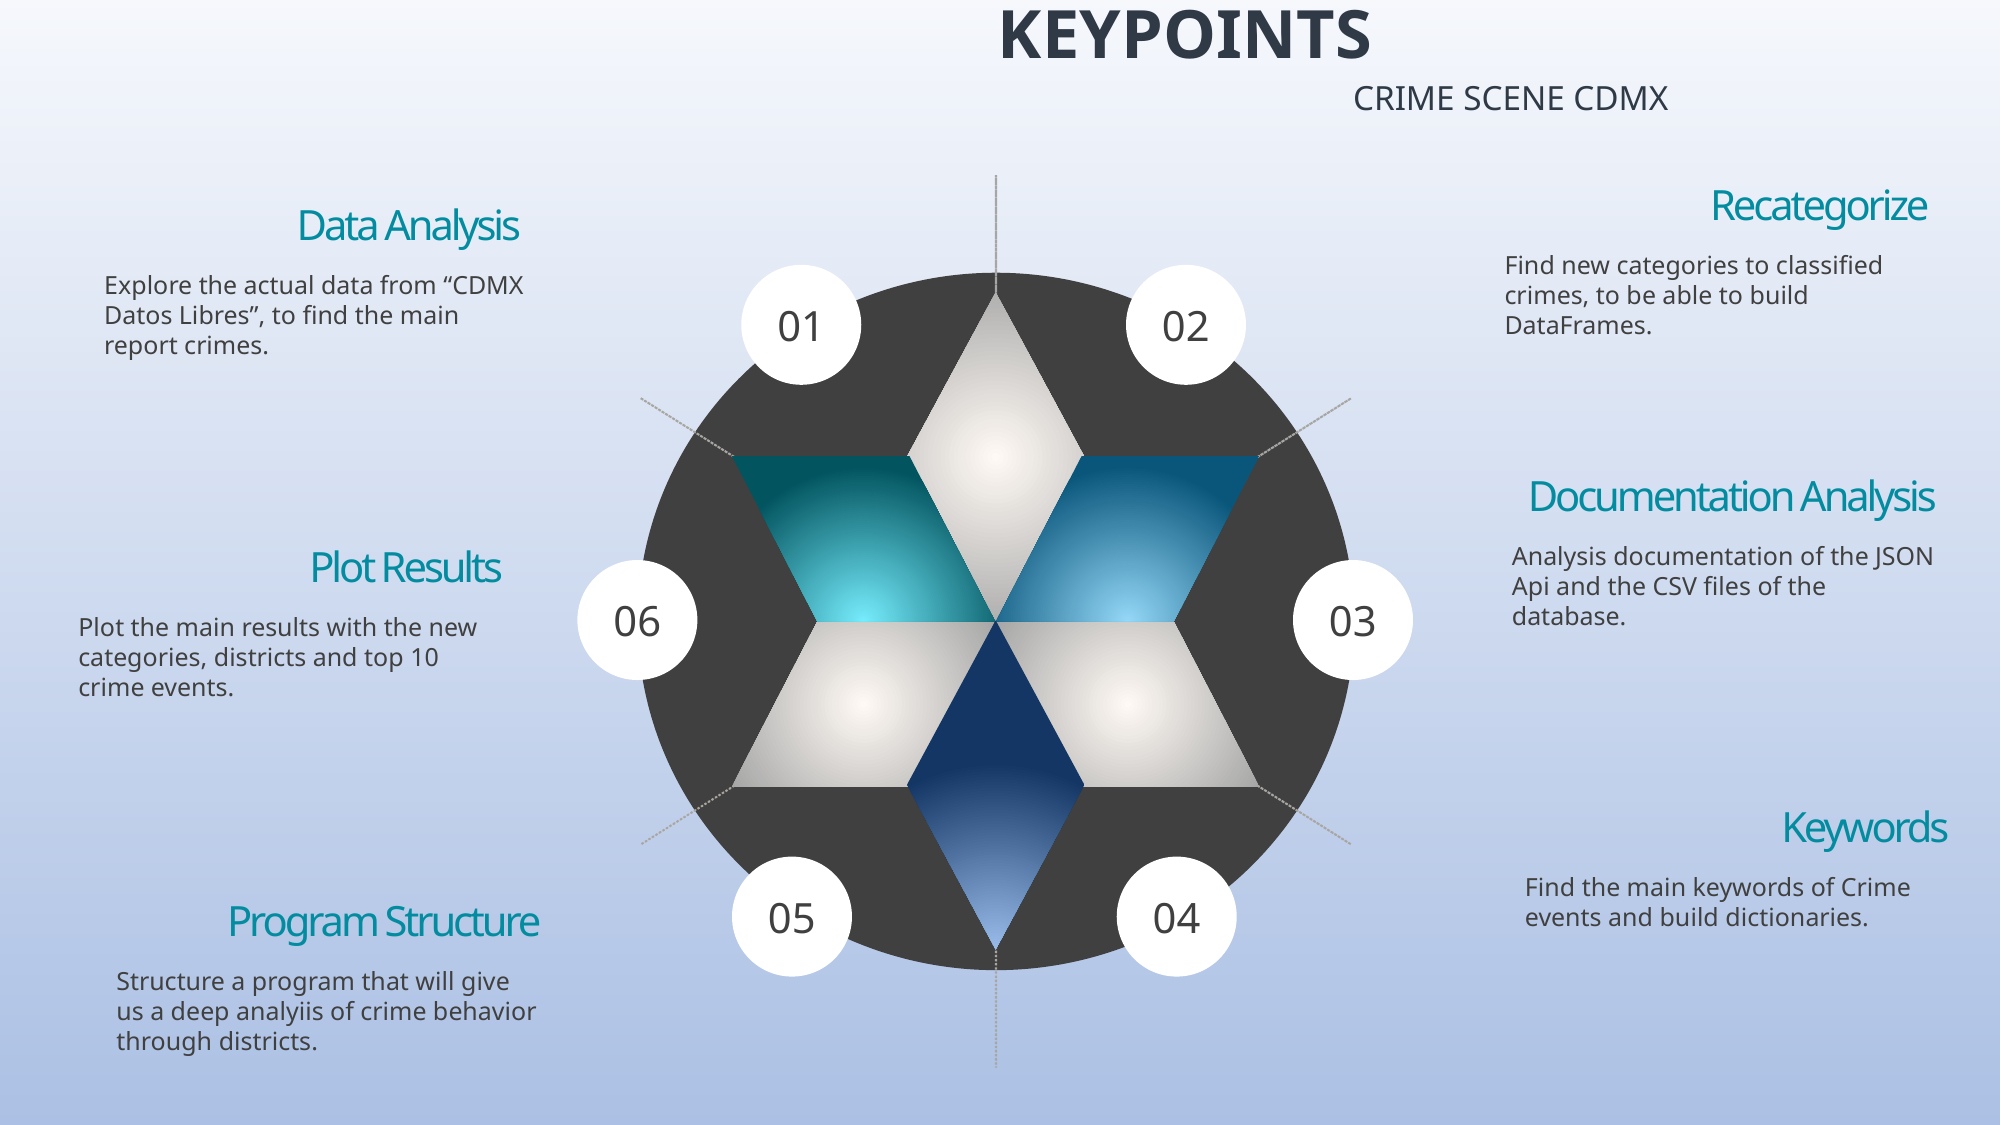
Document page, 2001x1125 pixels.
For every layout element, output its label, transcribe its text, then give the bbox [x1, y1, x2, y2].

text_box Documentation Analysis [1487, 462, 1952, 528]
text_box Keywords [1500, 793, 1965, 859]
text_box Structure a program that will give us a deep analyiis of crime behavior through districts. [101, 957, 557, 1063]
text_box Explore the actual data from “CDMX Datos Libres”, to find the main report crimes. [89, 262, 545, 367]
text_box Find the main keywords of Crime events and build dictionaries. [1510, 864, 1966, 939]
text_box Data Analysis [80, 191, 544, 257]
text_box Recategorize [1480, 171, 1945, 236]
text_box Program Structure [92, 887, 556, 952]
text_box 06 [577, 560, 637, 681]
text_box KeyPoints [125, 0, 1388, 83]
text_box Analysis documentation of the JSON Api and the CSV files of the database. [1497, 533, 1953, 638]
text_box Crime Scene CDMX [421, 73, 1684, 121]
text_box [637, 175, 1355, 1068]
text_box 03 [1355, 560, 1414, 680]
text_box Find new categories to classified crimes, to be able to build DataFrames. [1489, 241, 1946, 347]
text_box Plot the main results with the new categories, districts and top 10 crime events. [63, 604, 519, 709]
text_box Plot Results [54, 533, 518, 599]
